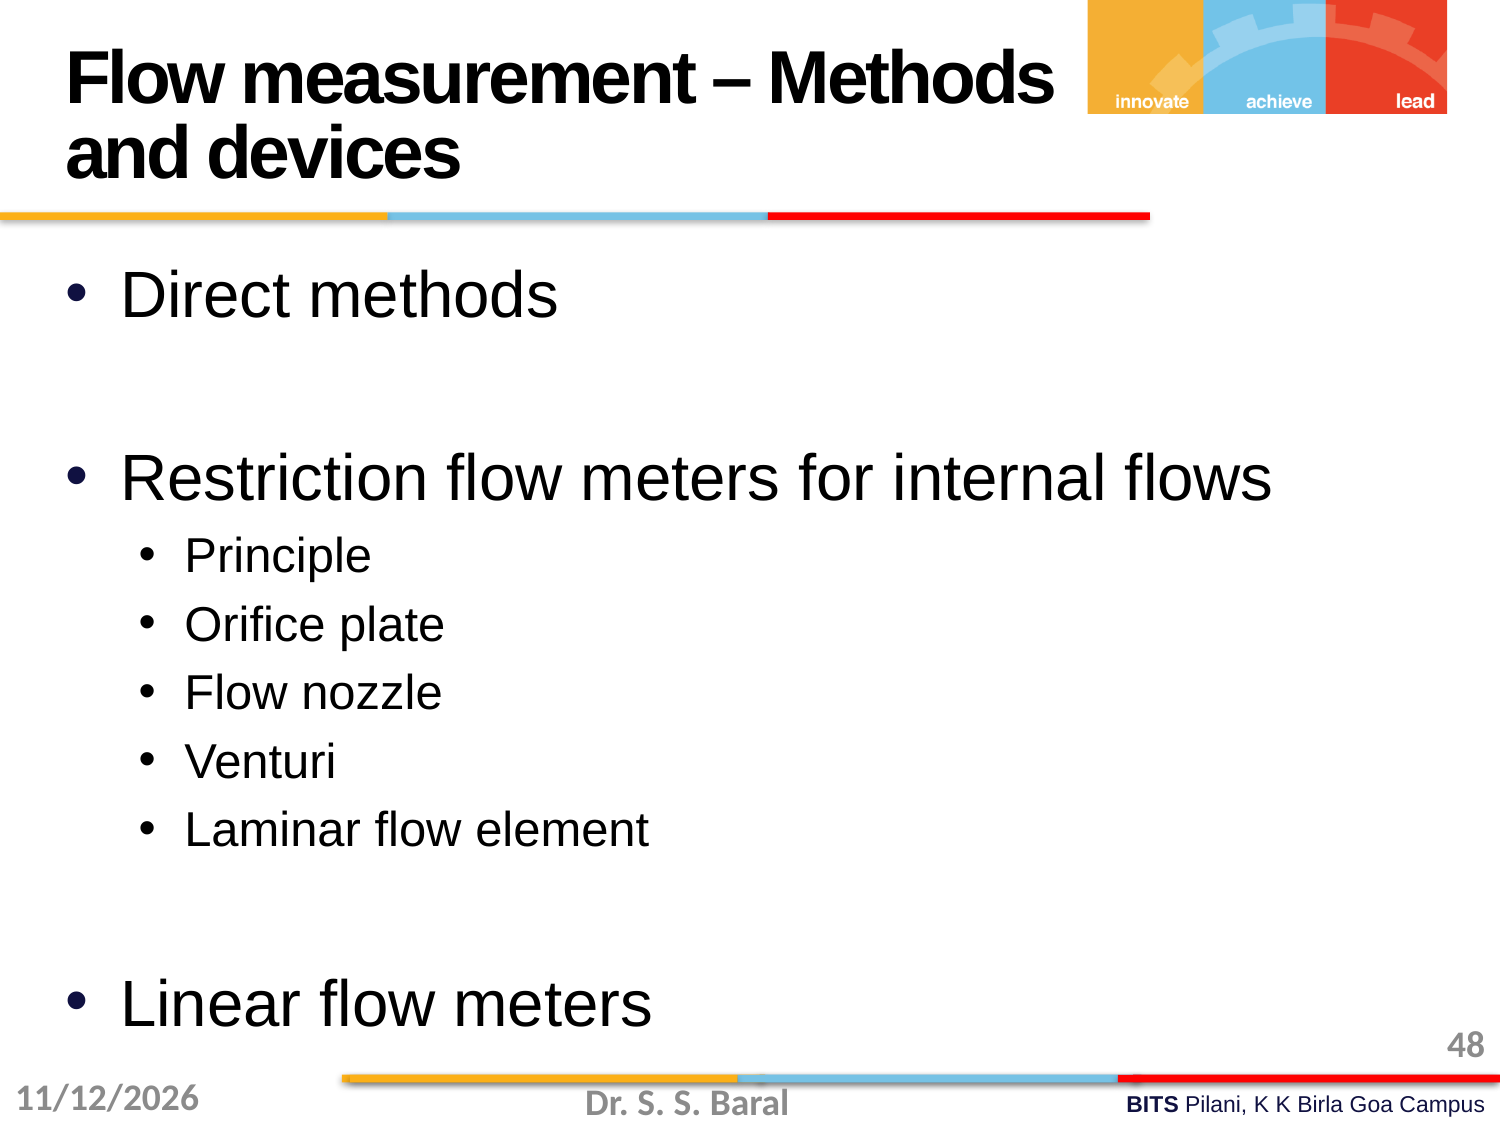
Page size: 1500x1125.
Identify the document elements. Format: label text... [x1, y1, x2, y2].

slide_number 48 [1400, 1012, 1500, 1073]
picture [1087, 0, 1448, 114]
list Direct methods Restriction flow meters for internal flows Principle Orifice plate Flow nozzle Venturi Laminar flow element Linear flow meters [50, 245, 1463, 1050]
footer Dr. S. S. Baral [487, 1074, 888, 1125]
list Flow measurement – Methods and devices [50, 24, 1088, 213]
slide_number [0, 1065, 350, 1125]
